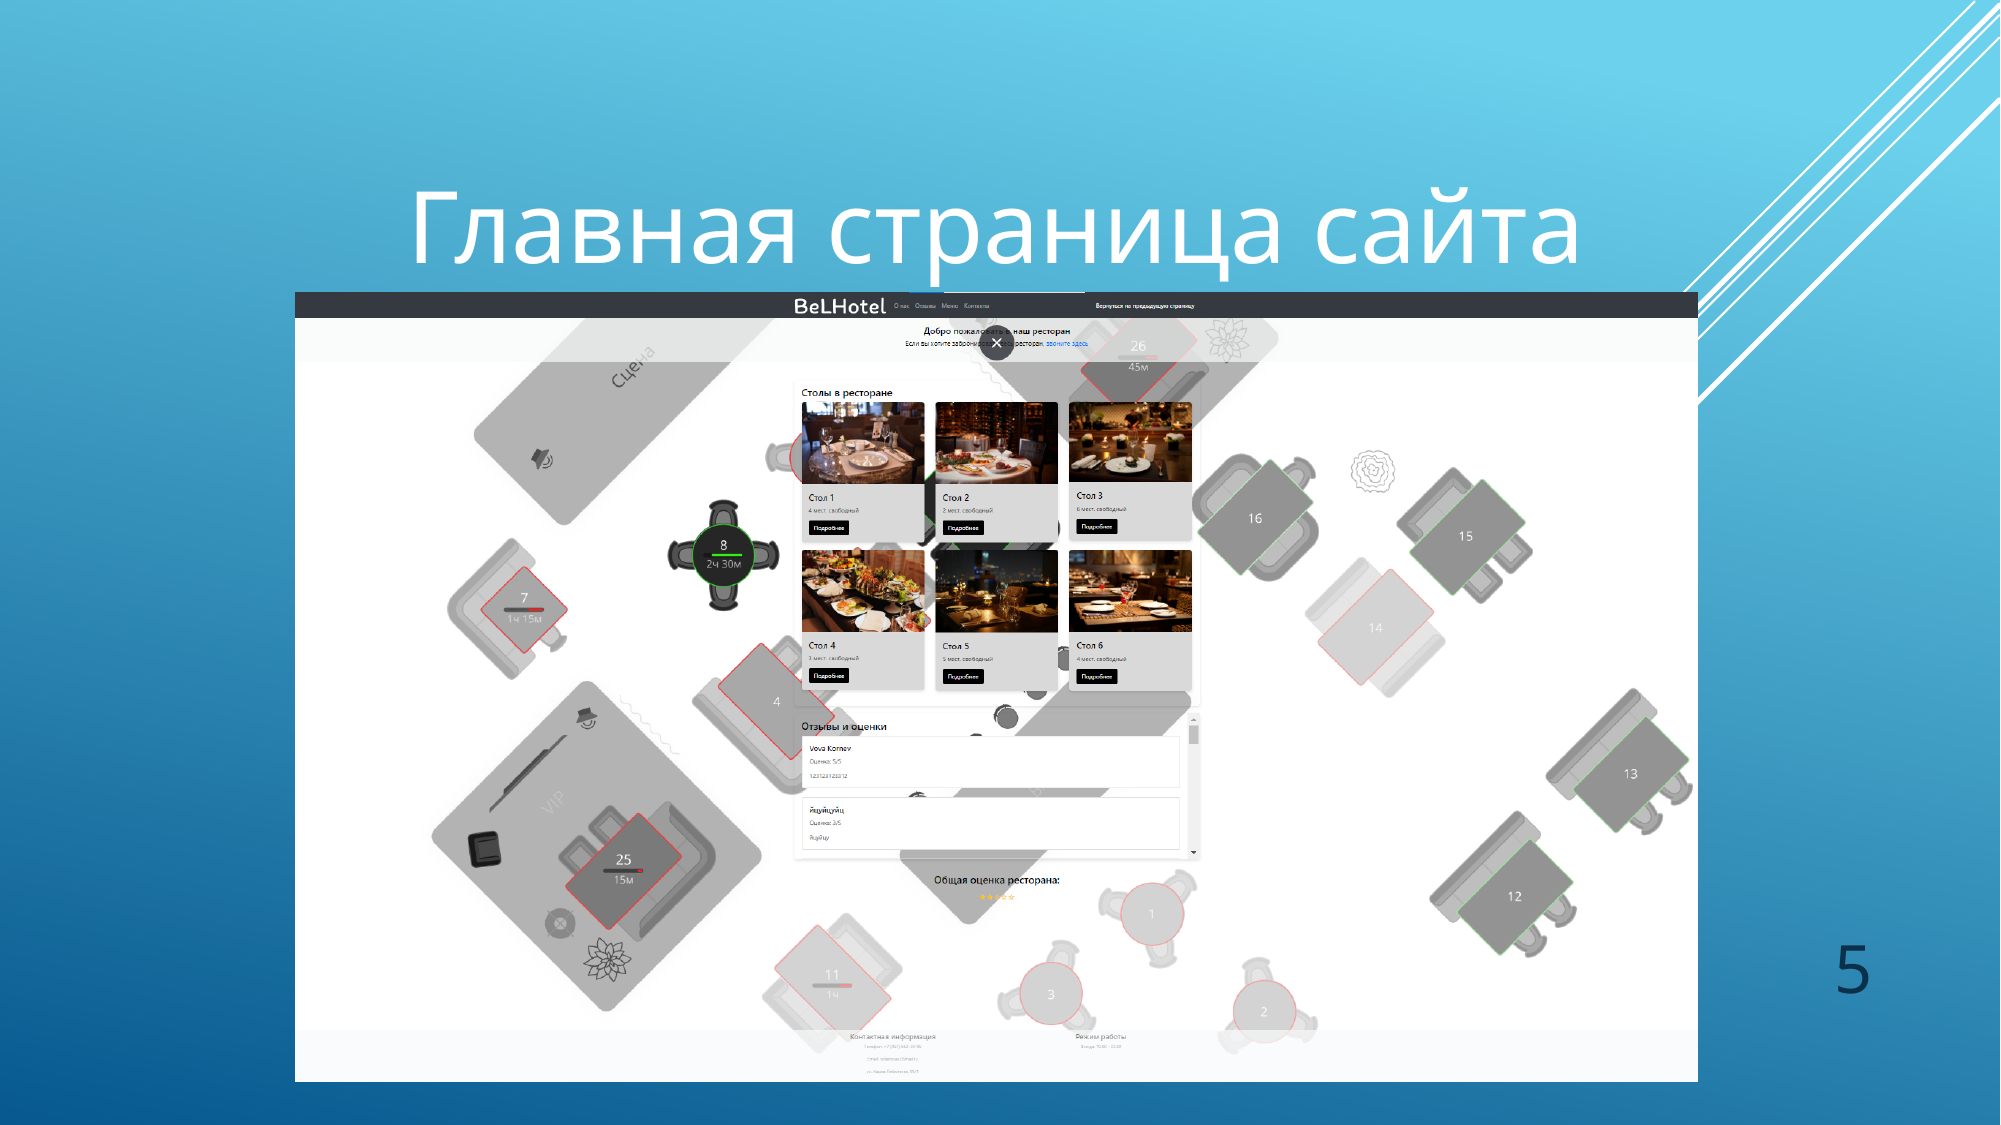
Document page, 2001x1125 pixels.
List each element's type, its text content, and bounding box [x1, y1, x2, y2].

slide_number 5 [1700, 915, 1888, 1025]
picture [294, 292, 1698, 1082]
text_box Главная страница сайта [392, 156, 1600, 291]
